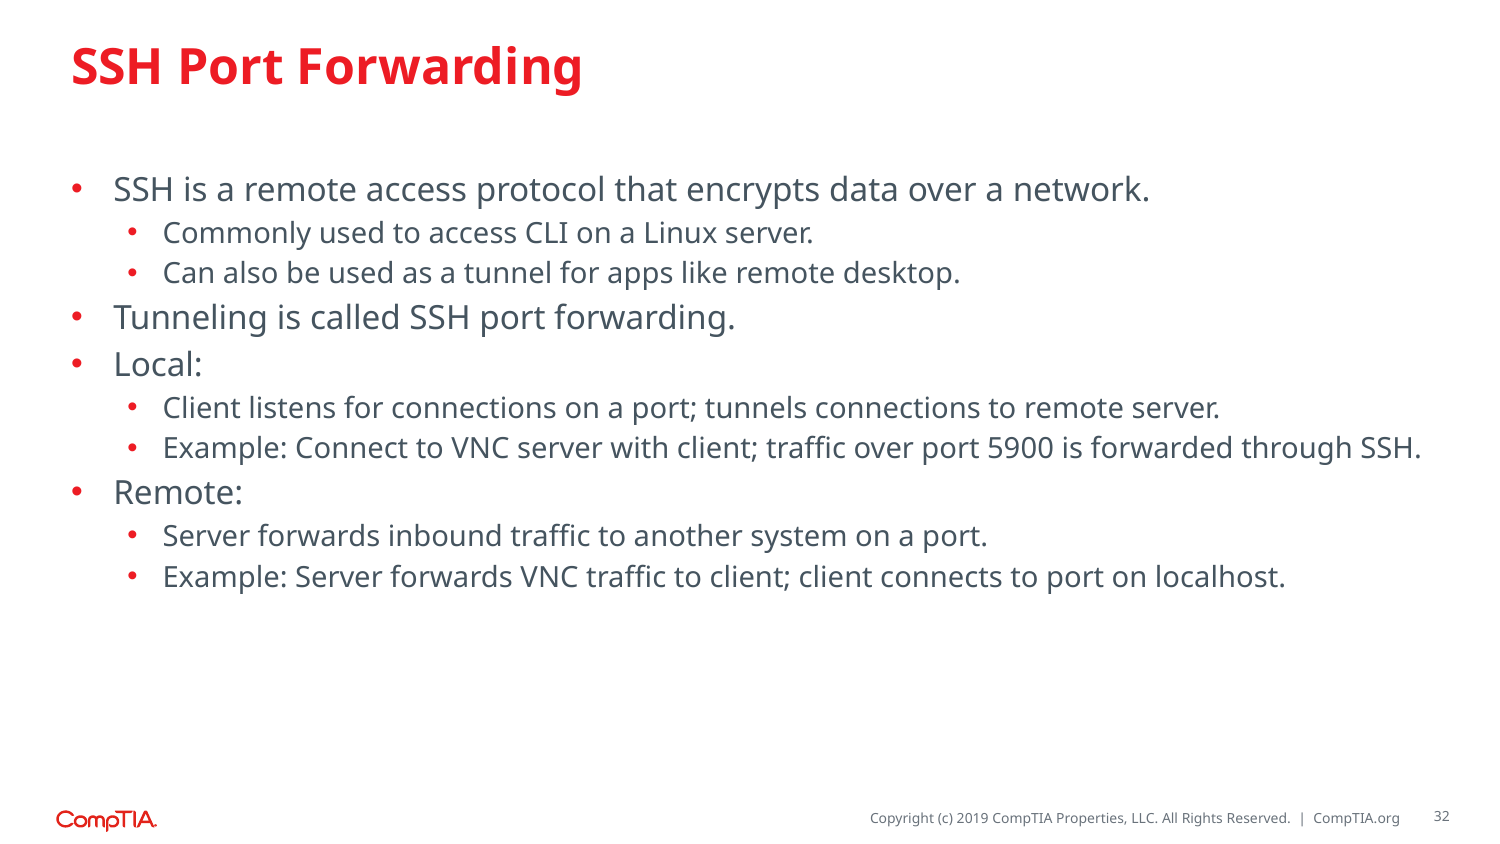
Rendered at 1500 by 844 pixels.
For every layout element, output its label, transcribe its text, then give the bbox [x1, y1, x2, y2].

slide_number 32 [1407, 800, 1450, 835]
title SSH Port Forwarding [56, 12, 1444, 117]
list SSH is a remote access protocol that encrypts data over a network. Commonly used to access CLI on a Linux server. Can also be used as a tunnel for apps like remote desktop. Tunneling is called SSH port forwarding. Local: Client listens for connections on a port; tunnels connections to remote server. Example: Connect to VNC server with client; traffic over port 5900 is forwarded through SSH. Remote: Server forwards inbound traffic to another system on a port. Example: Server forwards VNC traffic to client; client connects to port on localhost. [56, 160, 1444, 746]
